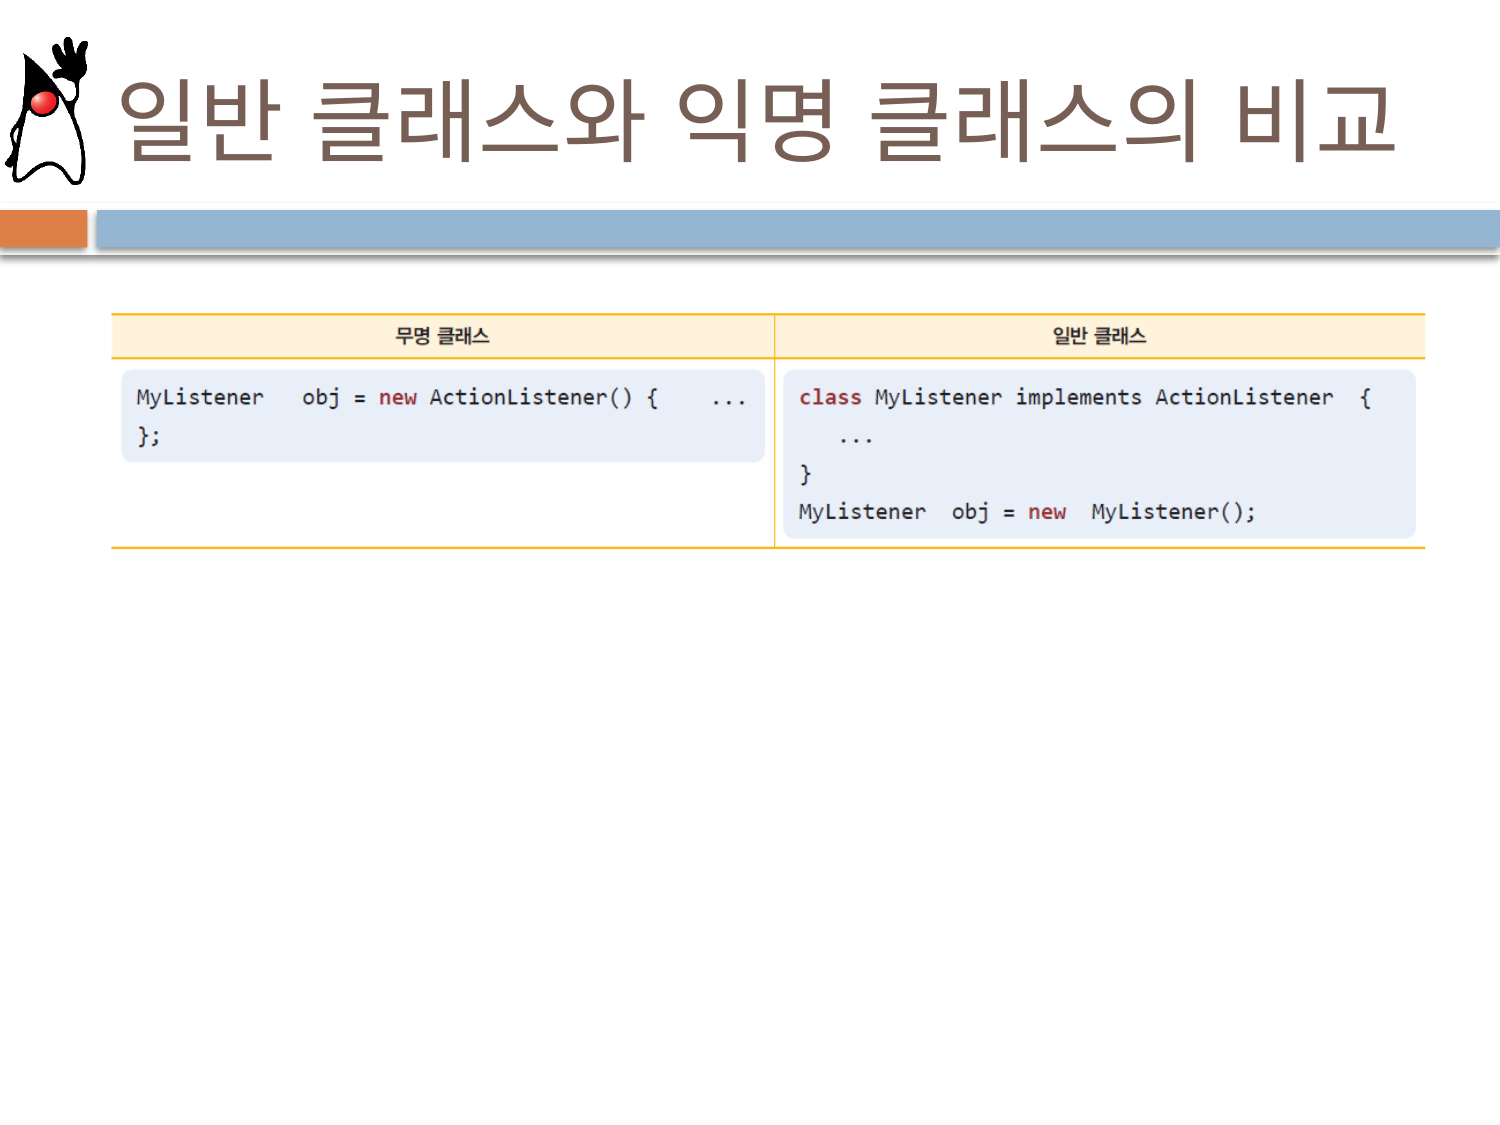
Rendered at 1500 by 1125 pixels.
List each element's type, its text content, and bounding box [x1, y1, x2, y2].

title 일반 클래스와 익명 클래스의 비교 [100, 37, 1438, 200]
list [100, 296, 1439, 563]
picture [5, 37, 88, 185]
